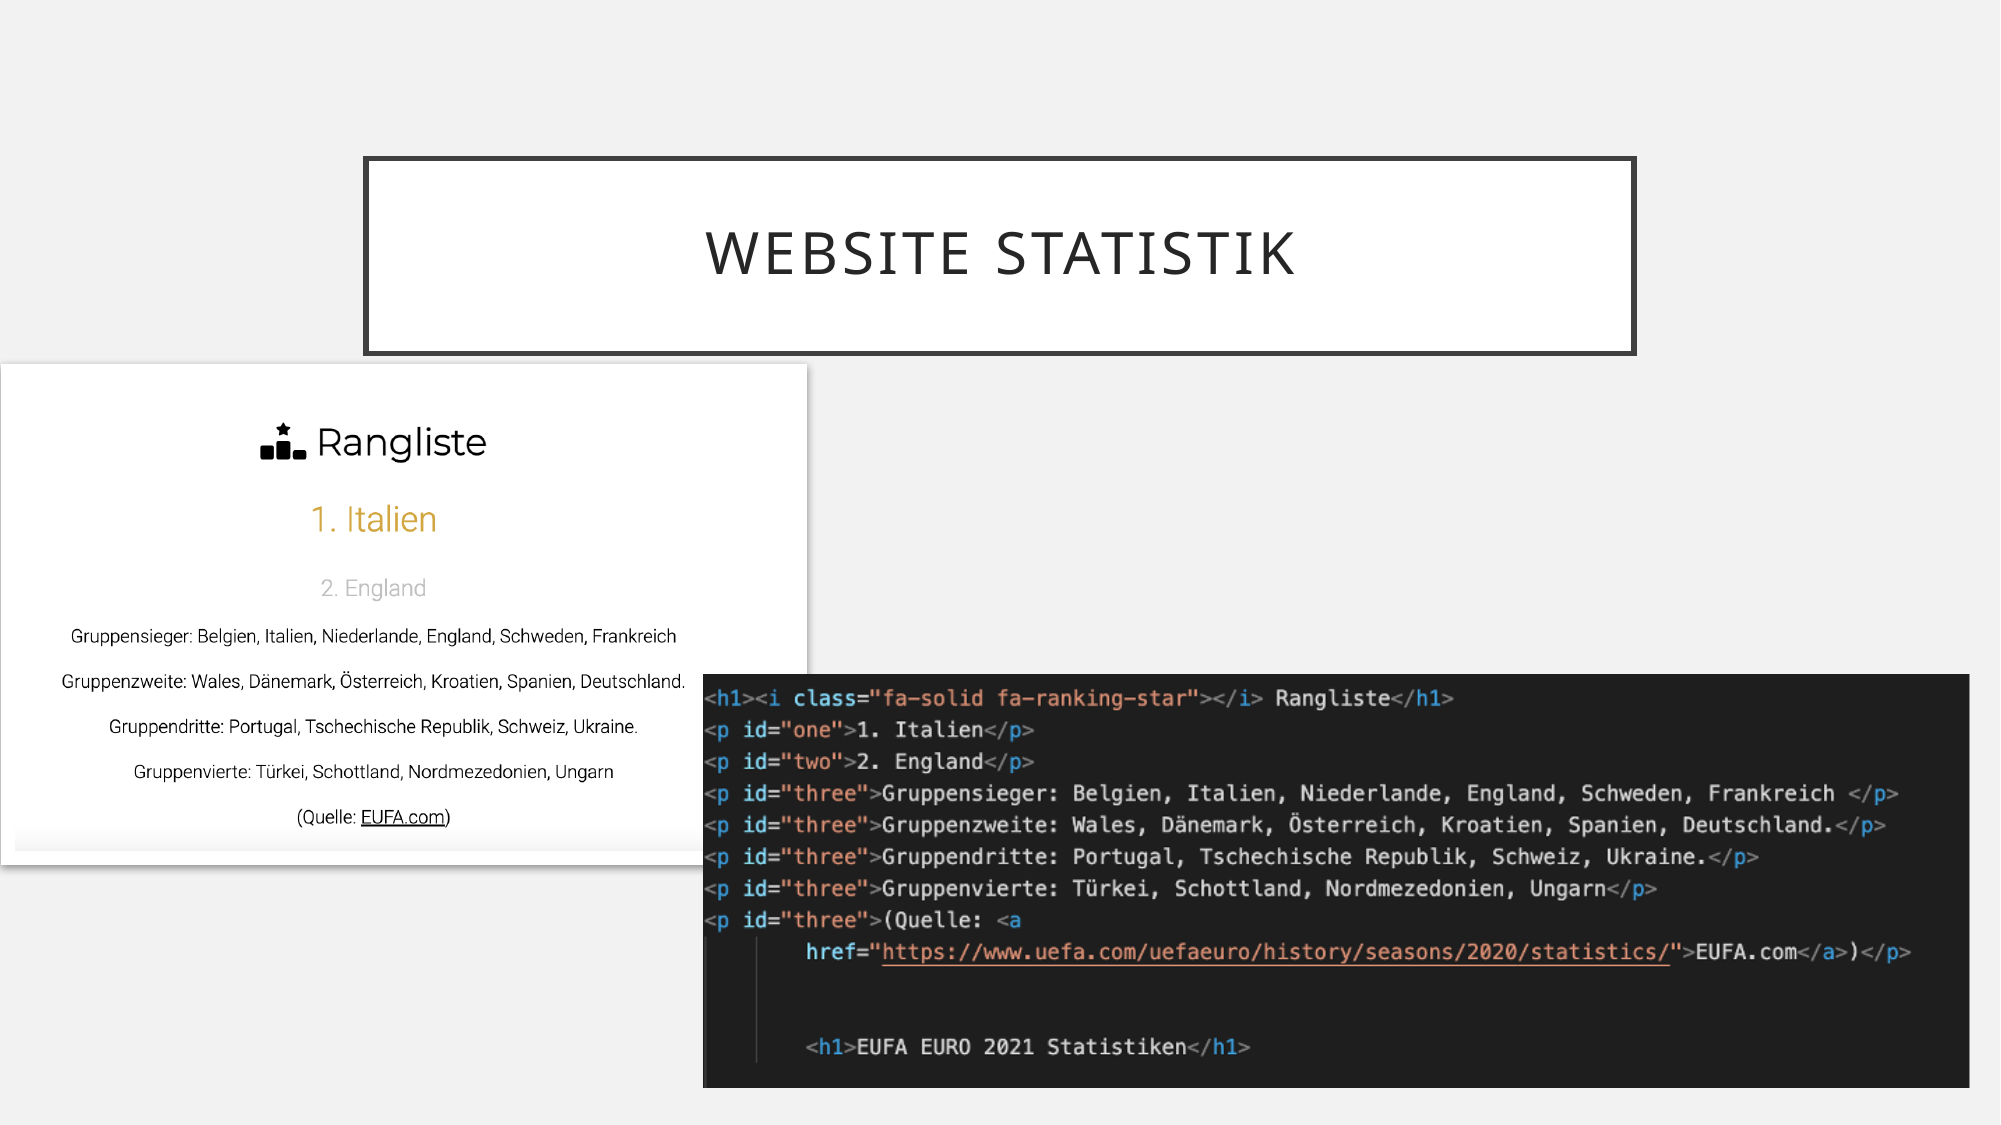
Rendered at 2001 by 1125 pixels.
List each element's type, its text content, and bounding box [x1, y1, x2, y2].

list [703, 674, 1971, 1088]
picture [15, 378, 793, 851]
title Website statistik [363, 156, 1637, 356]
